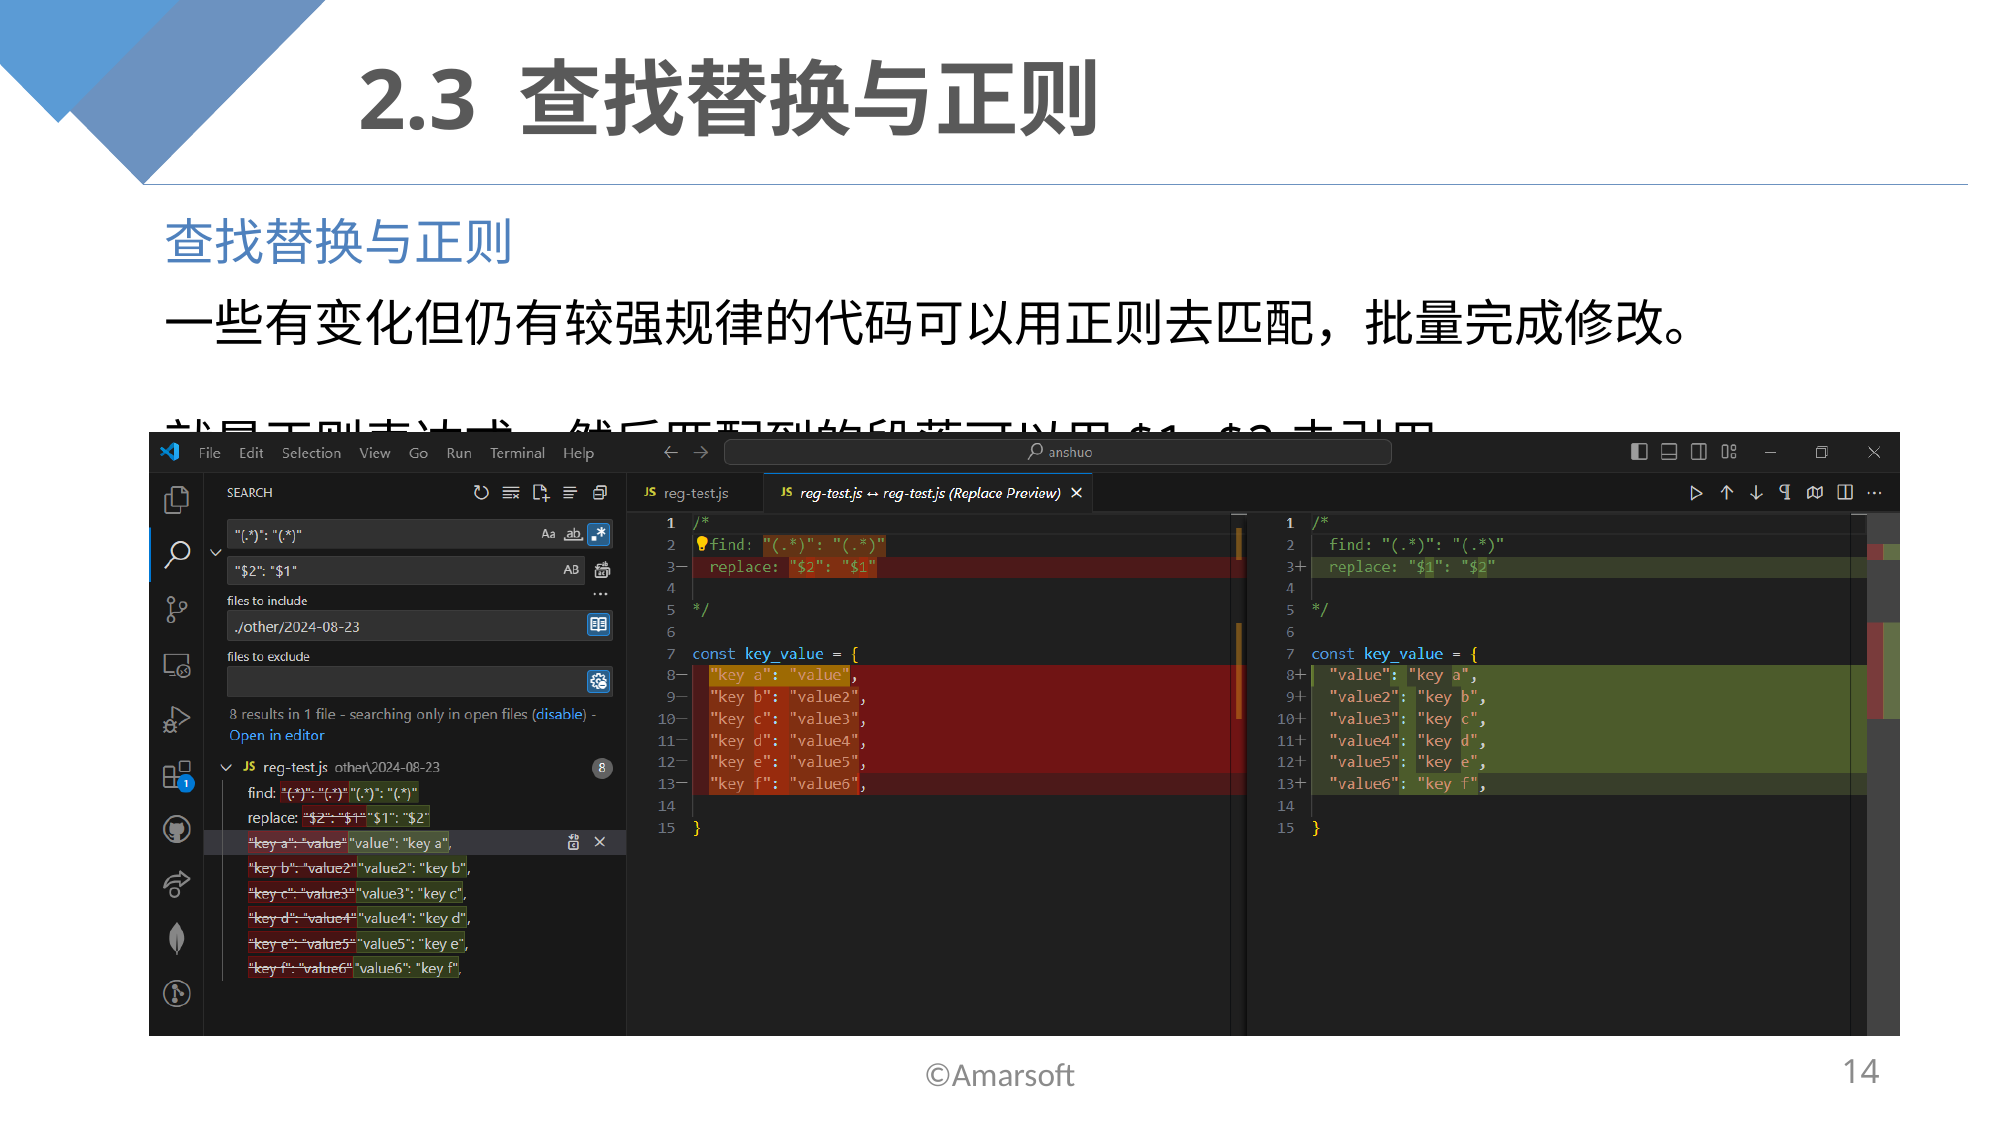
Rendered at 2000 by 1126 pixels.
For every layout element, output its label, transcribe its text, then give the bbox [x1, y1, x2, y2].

slide_number 14 [1433, 1046, 1900, 1103]
text_box 查找替换与正则 [149, 203, 1768, 279]
text_box 一些有变化但仍有较强规律的代码可以用正则去匹配，批量完成修改。 就是正则表达式，然后匹配到的段落可以用$1,$2去引用 [149, 284, 1686, 432]
picture [149, 432, 1900, 1036]
footer ©Amarsoft [683, 1047, 1317, 1103]
title 2.3 查找替换与正则 [338, 19, 1923, 173]
